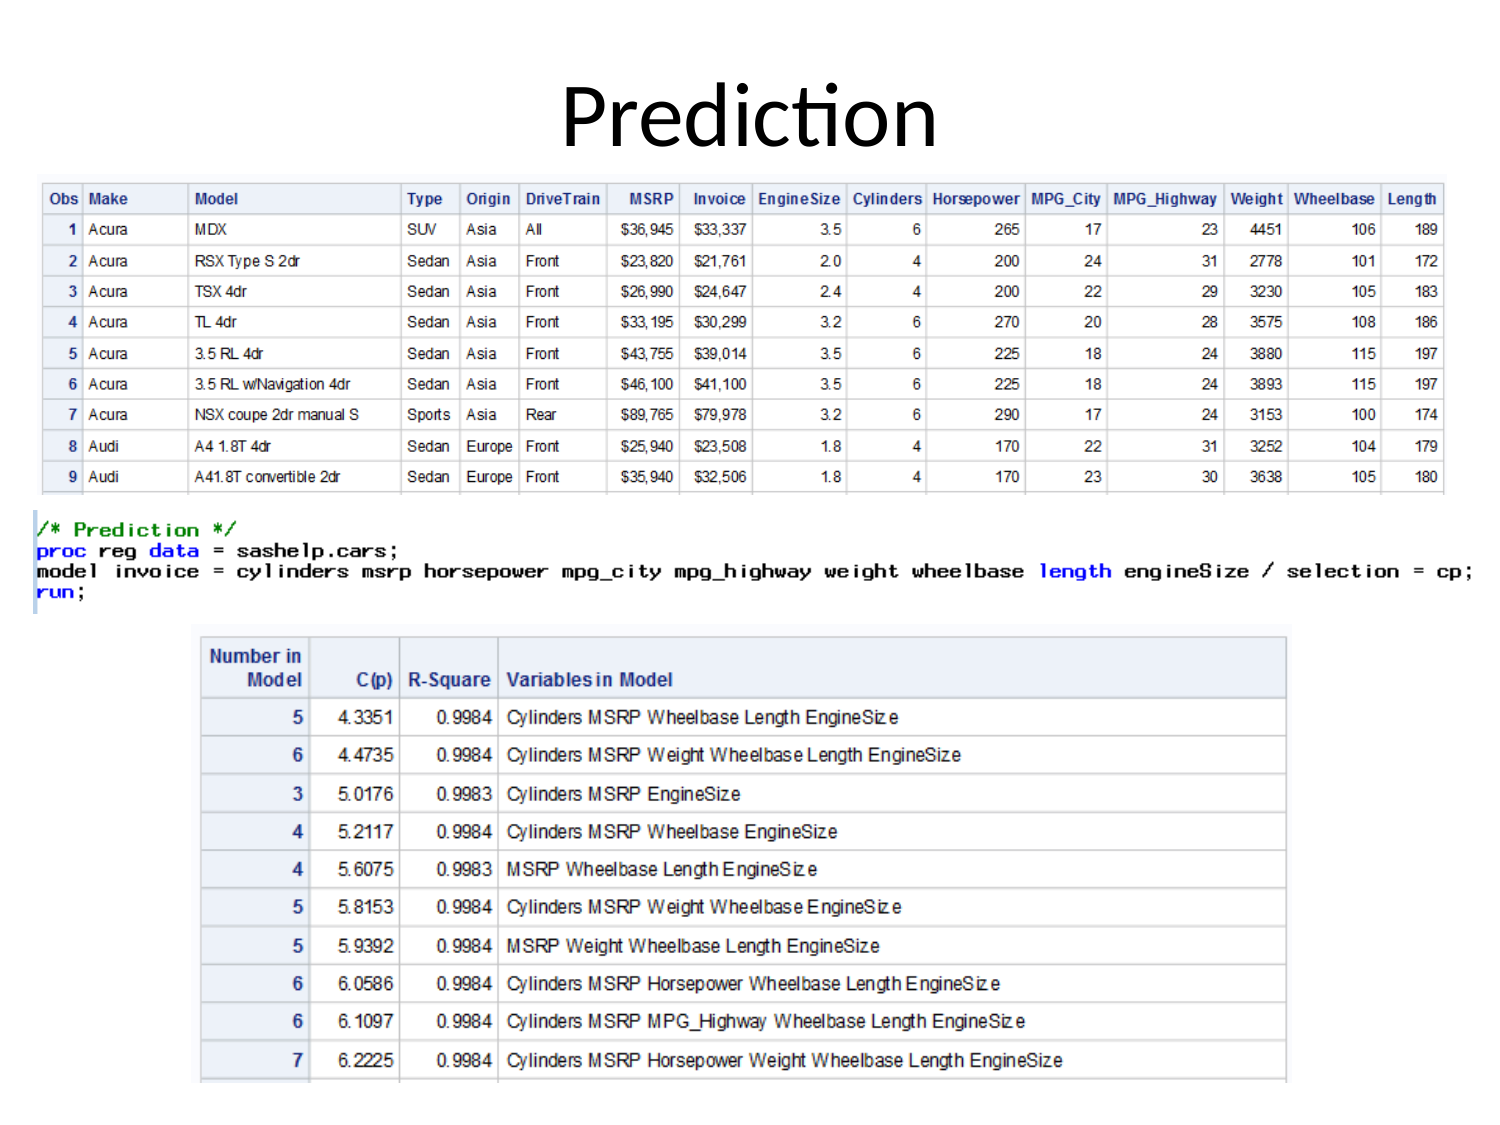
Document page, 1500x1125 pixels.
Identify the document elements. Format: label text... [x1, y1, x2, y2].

title Prediction [75, 45, 1425, 173]
picture [32, 510, 1481, 615]
picture [191, 624, 1293, 1083]
picture [37, 174, 1447, 495]
